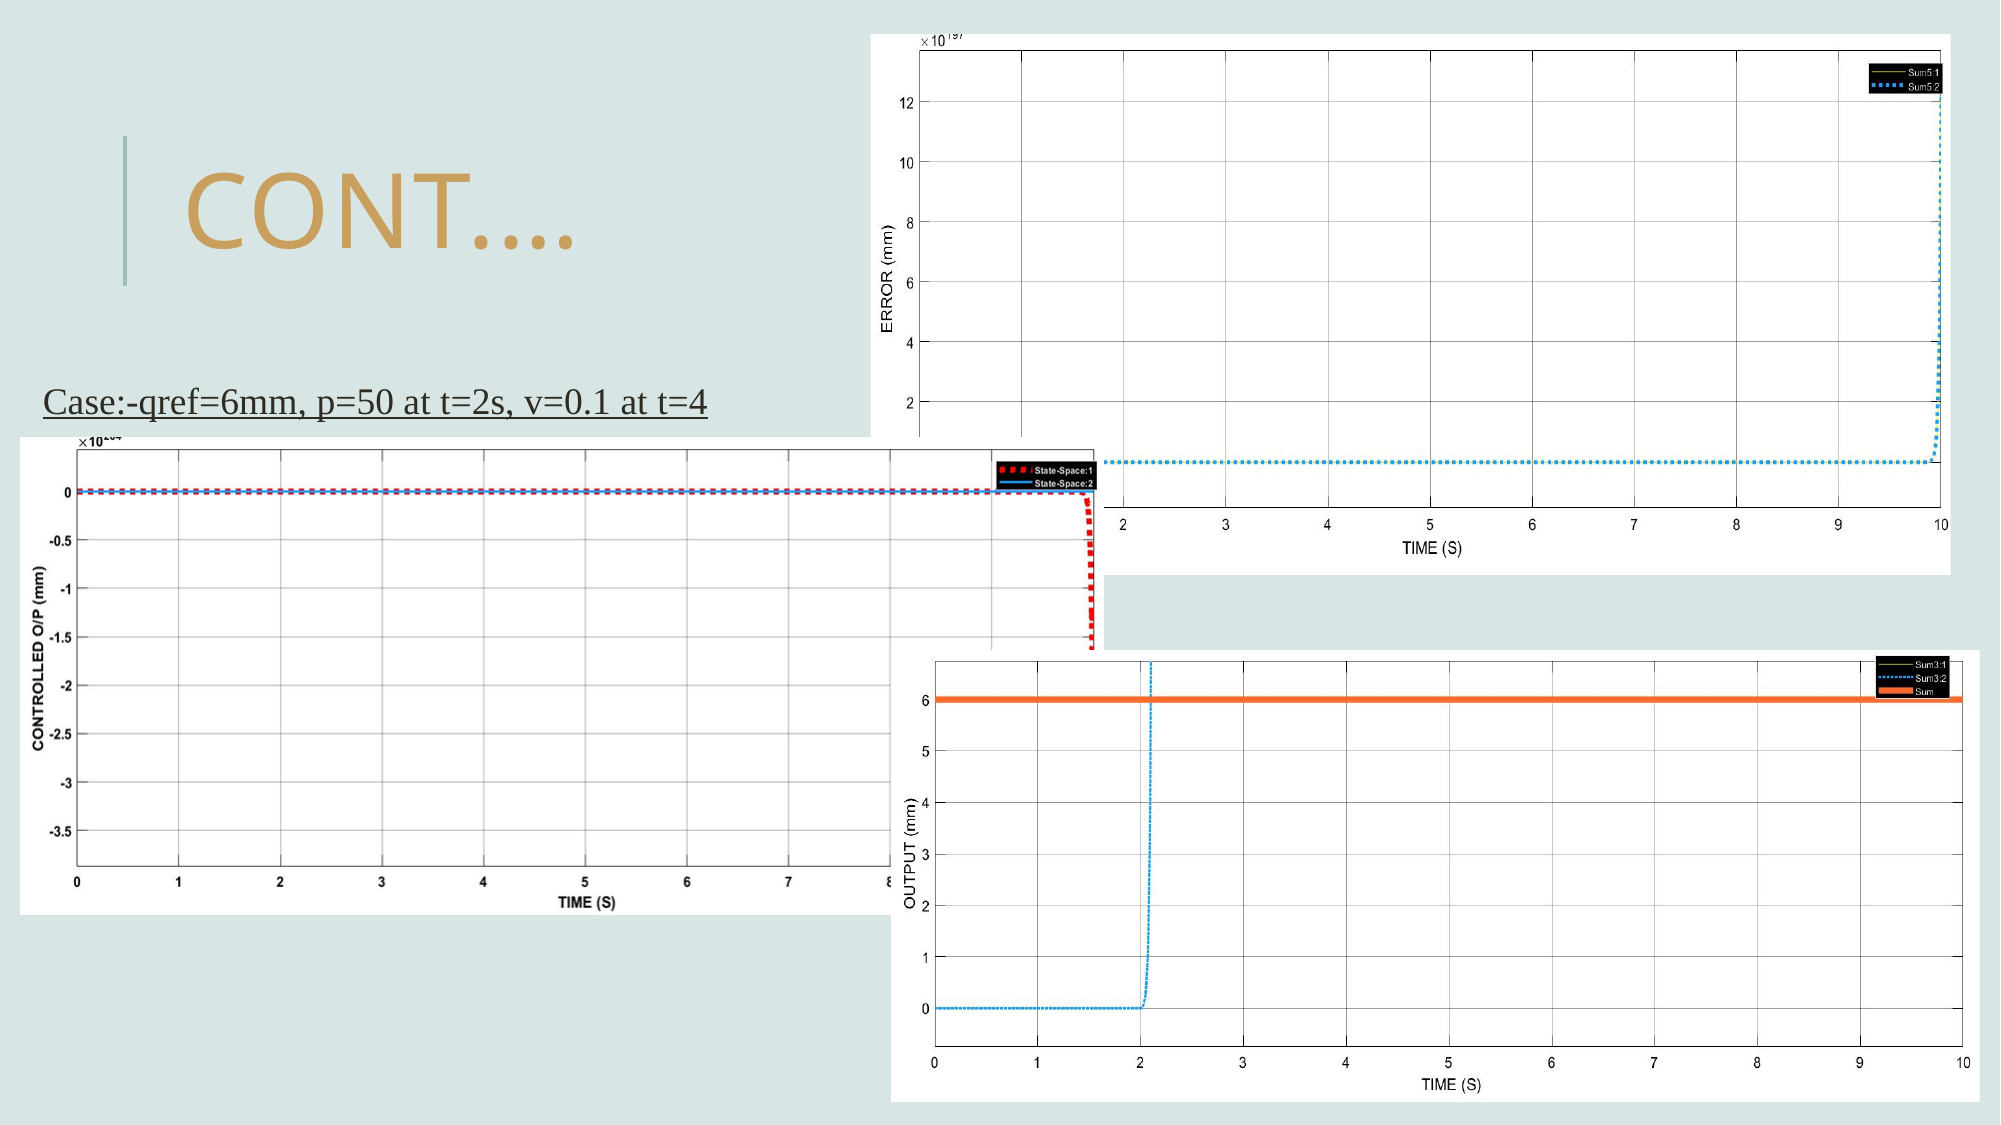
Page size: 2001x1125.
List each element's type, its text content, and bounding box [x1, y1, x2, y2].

list Case:-qref=6mm, p=50 at t=2s, v=0.1 at t=4 [20, 375, 863, 433]
title Cont.… [168, 96, 863, 342]
list Case:-qref=6mm, p=50 at t=2s, v=0.1 at t=4 [1110, 375, 1969, 645]
list Case:-qref=6mm, p=50 at t=2s, v=0.1 at t=4 [20, 923, 1969, 1113]
picture [20, 34, 1980, 1102]
